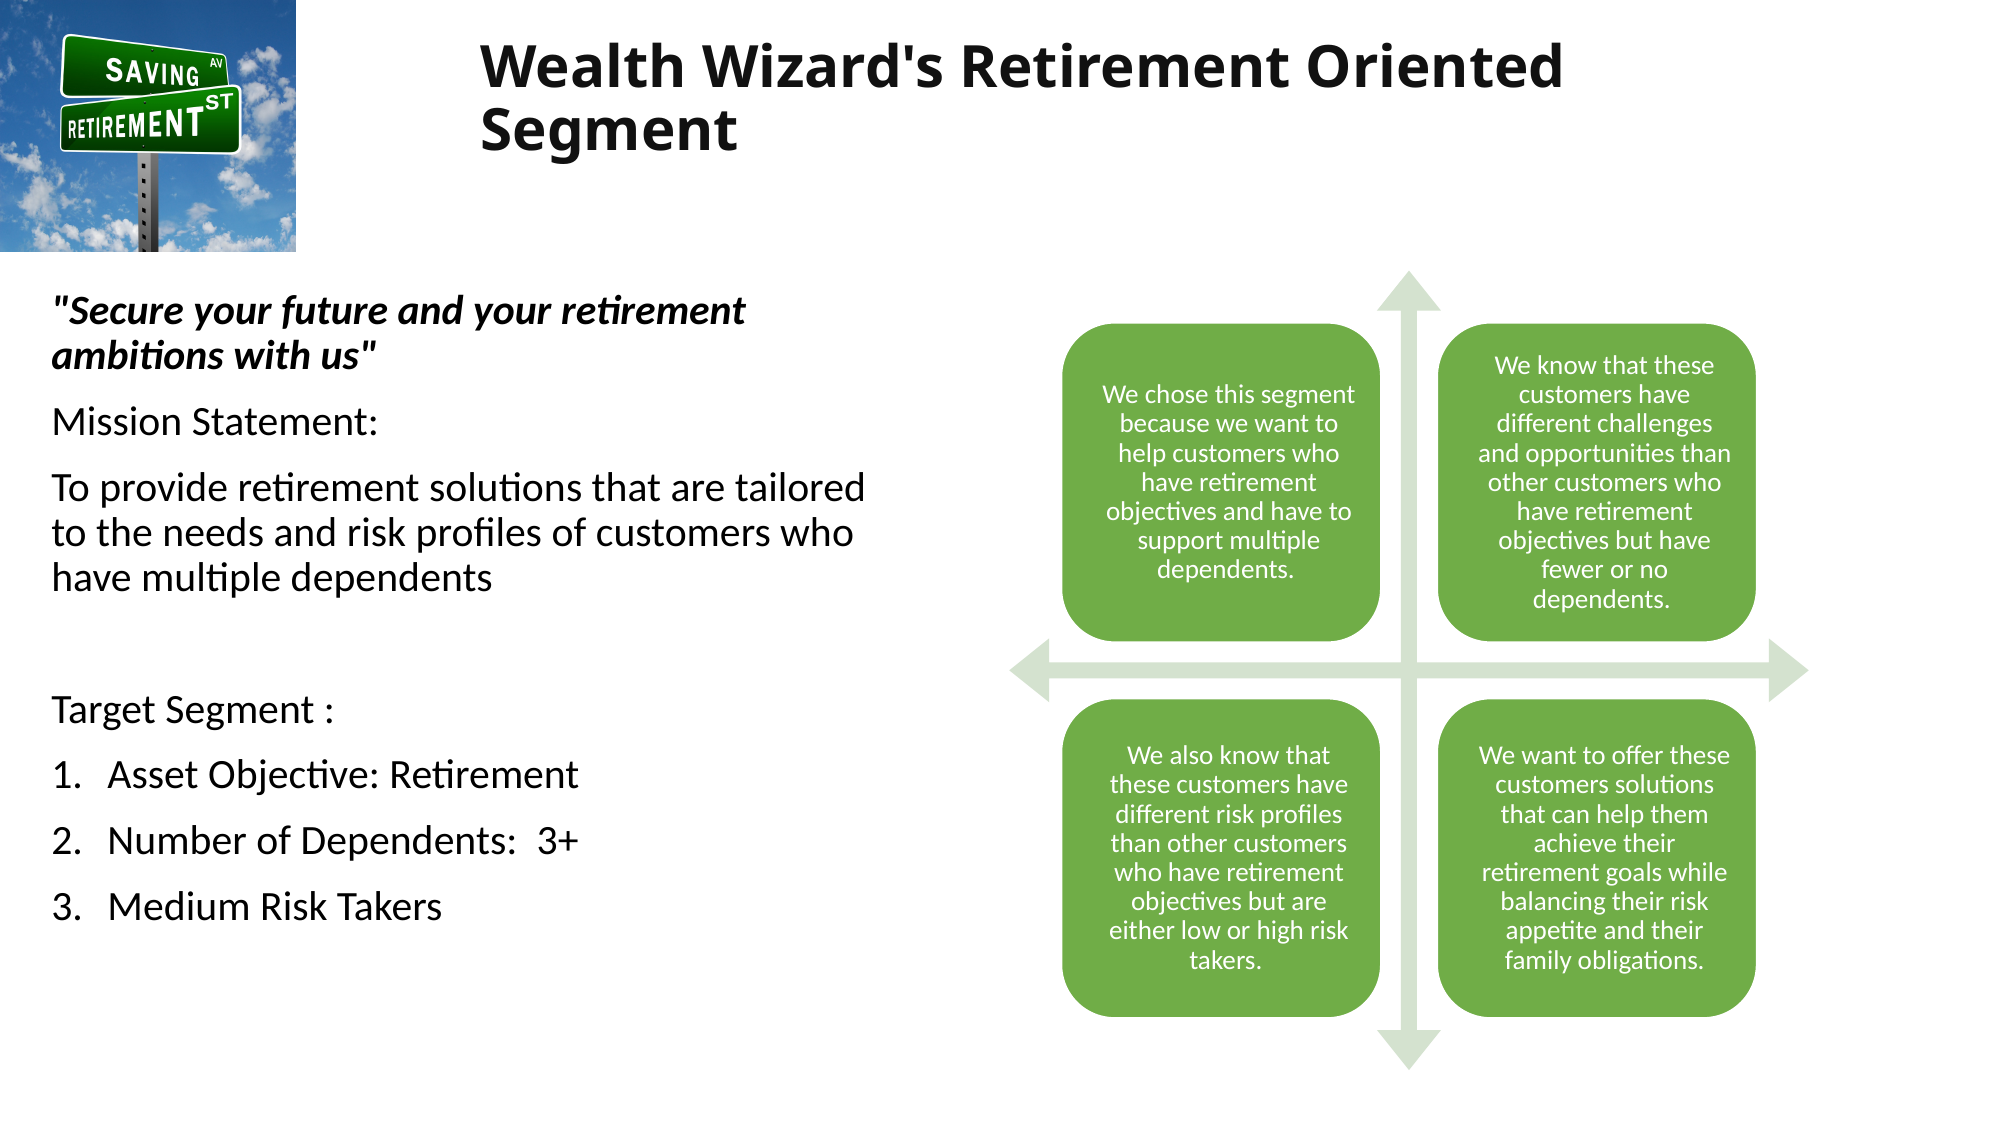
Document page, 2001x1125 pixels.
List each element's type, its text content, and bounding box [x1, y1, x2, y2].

list "Secure your future and your retirement ambitions with us" Mission Statement: To provide retirement solutions that are tailored to the needs and risk profiles of customers who have multiple dependents Target Segment : Asset Objective: Retirement Number of Dependents: 3+ Medium Risk Takers [36, 281, 894, 967]
picture [0, 0, 296, 252]
title Wealth Wizard's Retirement Oriented Segment [465, 22, 1602, 171]
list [902, 270, 1916, 1071]
